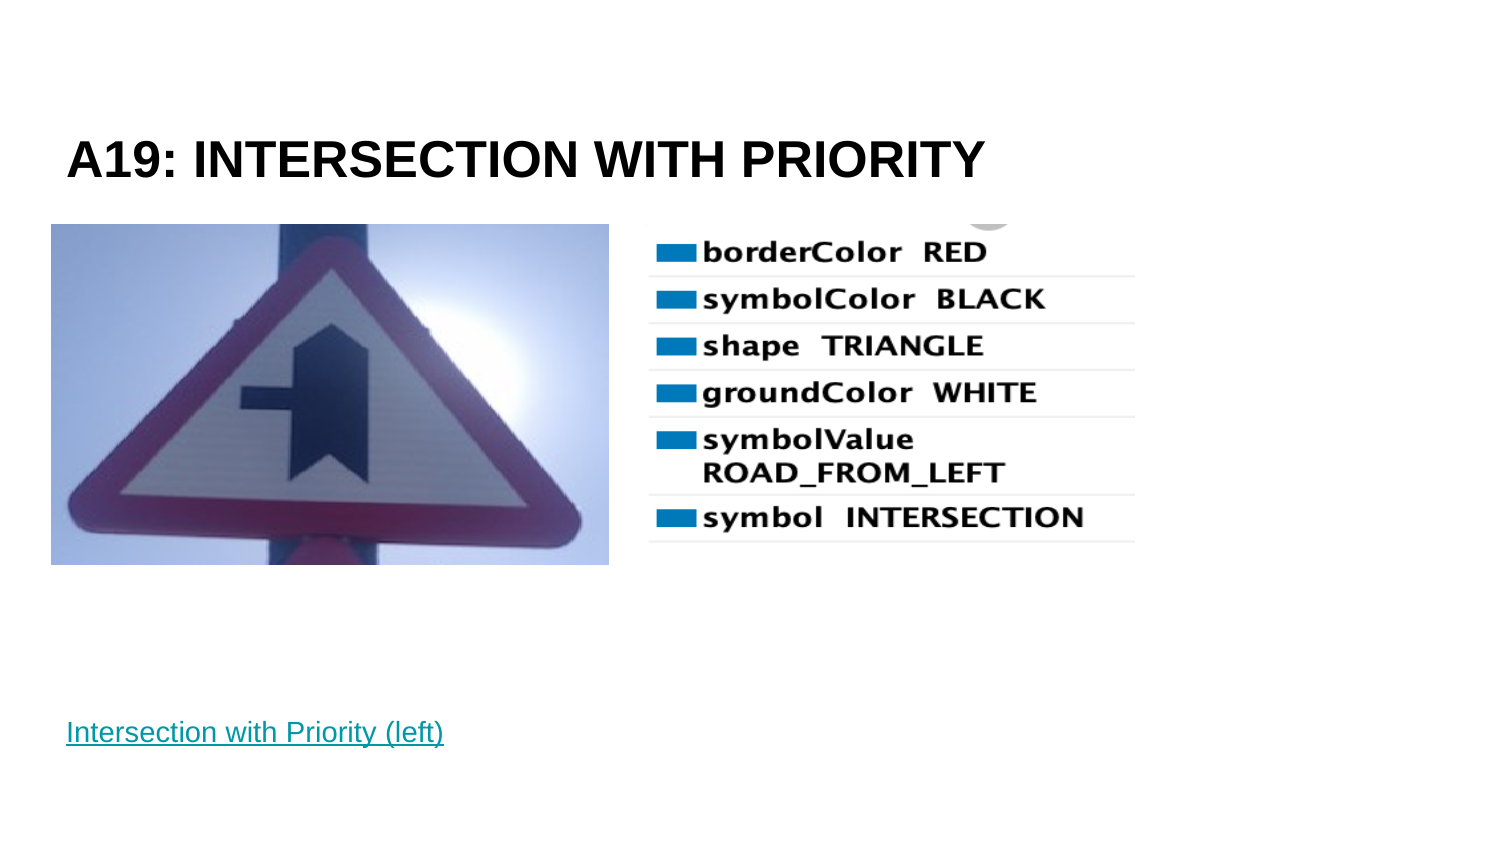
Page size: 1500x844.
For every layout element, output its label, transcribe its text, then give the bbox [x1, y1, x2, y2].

picture [50, 223, 1135, 565]
text_box Intersection with Priority (left) [51, 698, 464, 764]
title A19: INTERSECTION WITH PRIORITY [51, 72, 1449, 167]
